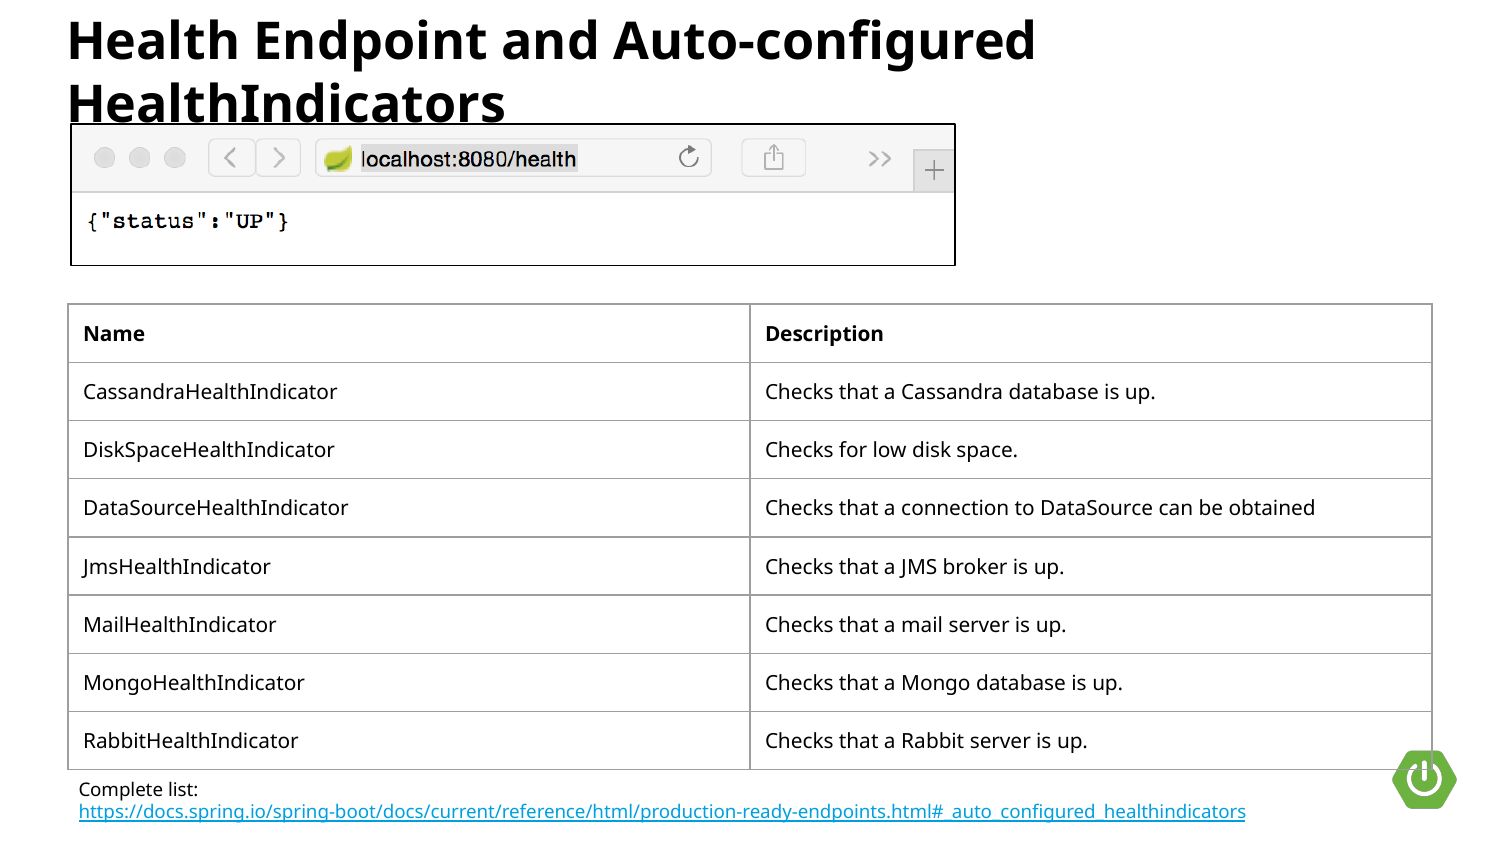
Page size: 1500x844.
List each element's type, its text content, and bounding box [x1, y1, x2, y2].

table_cell Checks for low disk space. [751, 421, 1431, 478]
table_cell DiskSpaceHealthIndicator [69, 421, 749, 478]
picture [71, 124, 955, 266]
table_cell CassandraHealthIndicator [69, 363, 749, 420]
table_cell Checks that a JMS broker is up. [751, 538, 1431, 594]
text_box Complete list: https://docs.spring.io/spring-boot/docs/current/reference/html/production-ready-endpoints.html#_auto_configured_healthindicators [63, 762, 1364, 798]
table_cell Checks that a mail server is up. [751, 596, 1431, 653]
table_cell DataSourceHealthIndicator [69, 479, 749, 536]
table_cell MailHealthIndicator [69, 596, 749, 653]
table_cell JmsHealthIndicator [69, 538, 749, 594]
table_cell Checks that a Cassandra database is up. [751, 363, 1431, 420]
table_cell Checks that a Rabbit server is up. [751, 712, 1431, 769]
table_header Description [751, 305, 1431, 362]
table_cell Checks that a Mongo database is up. [751, 654, 1431, 711]
table_cell MongoHealthIndicator [69, 654, 749, 711]
title Health Endpoint and Auto-configured HealthIndicators [51, 23, 1467, 117]
table_header Name [69, 305, 749, 362]
picture [1381, 736, 1467, 824]
table_cell RabbitHealthIndicator [69, 712, 749, 762]
table_cell Checks that a connection to DataSource can be obtained [751, 479, 1431, 536]
